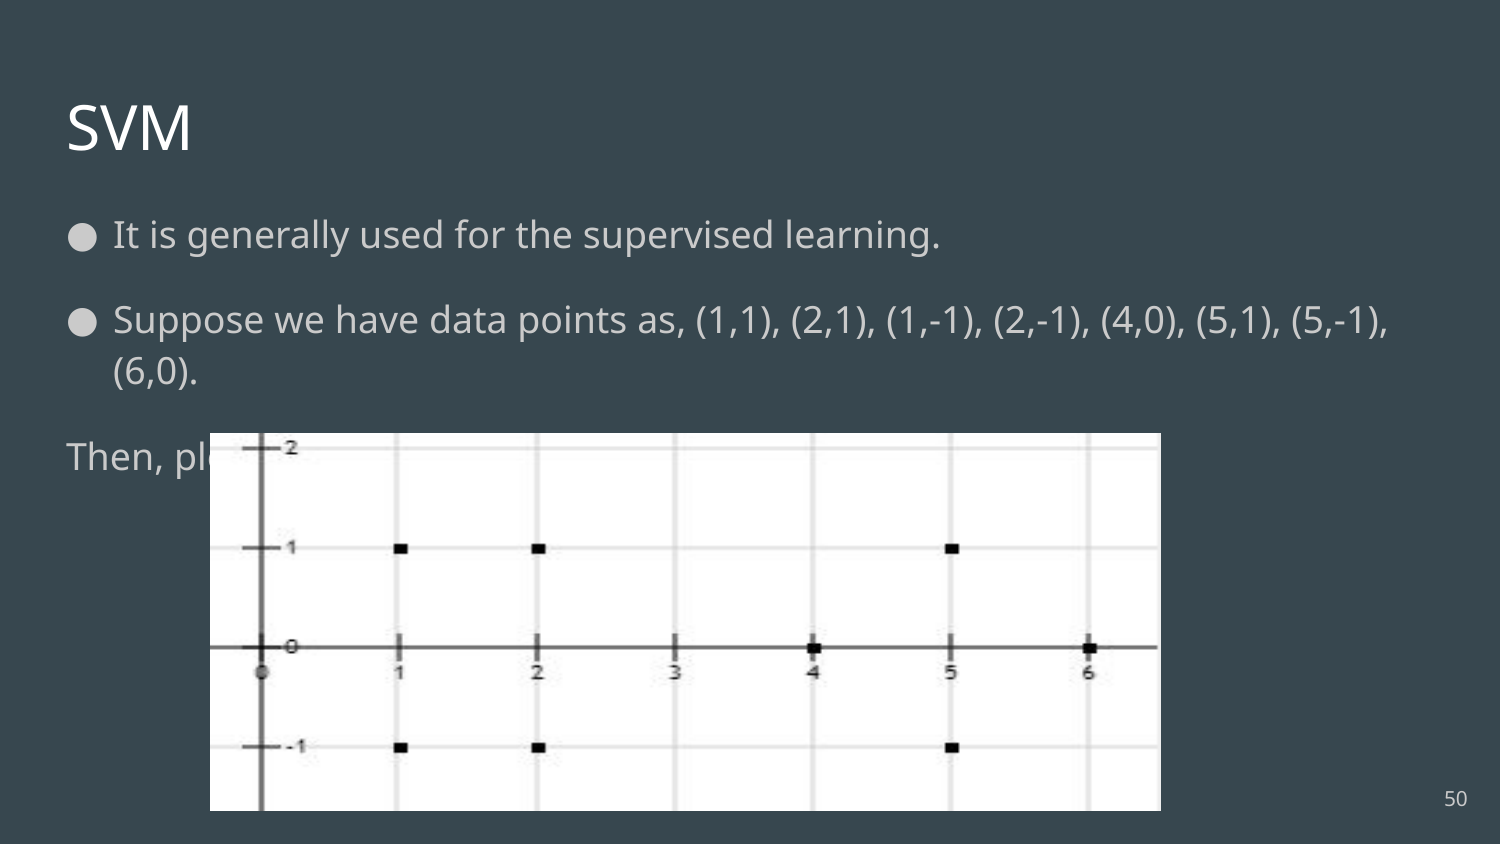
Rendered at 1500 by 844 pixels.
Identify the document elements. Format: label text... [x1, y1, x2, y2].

title SVM [51, 72, 1449, 167]
list It is generally used for the supervised learning. Suppose we have data points as, (1,1), (2,1), (1,-1), (2,-1), (4,0), (5,1), (5,-1), (6,0). Then, plotting in the graph, we have, [51, 189, 1449, 434]
slide_number 50 [1392, 767, 1483, 833]
picture [210, 433, 1161, 811]
